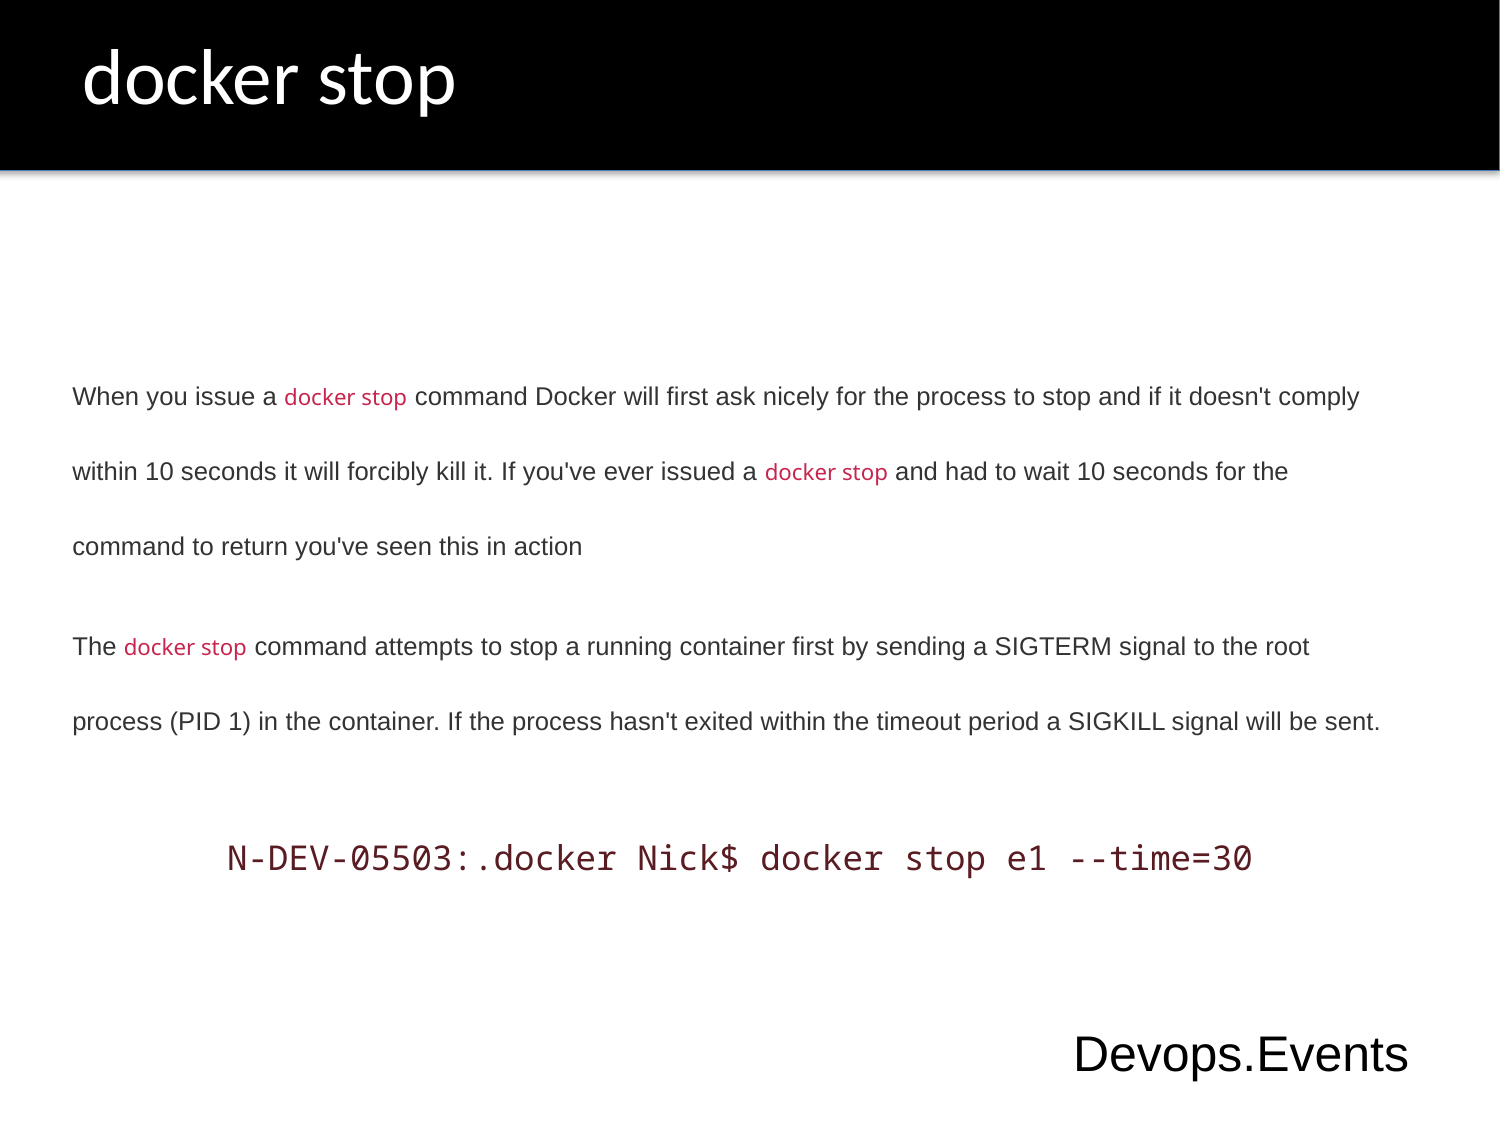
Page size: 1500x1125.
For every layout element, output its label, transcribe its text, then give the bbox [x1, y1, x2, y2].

text_box Devops.Events [991, 1013, 1491, 1101]
list When you issue a docker stop command Docker will first ask nicely for the process to stop and if it doesn't comply within 10 seconds it will forcibly kill it. If you've ever issued a docker stop and had to wait 10 seconds for the command to return you've seen this in action The docker stop command attempts to stop a running container first by sending a SIGTERM signal to the root process (PID 1) in the container. If the process hasn't exited within the timeout period a SIGKILL signal will be sent. N-DEV-05503:.docker Nick$ docker stop e1 --time=30 [64, 327, 1416, 891]
text_box [0, 0, 1500, 171]
title docker stop [74, 18, 1426, 129]
